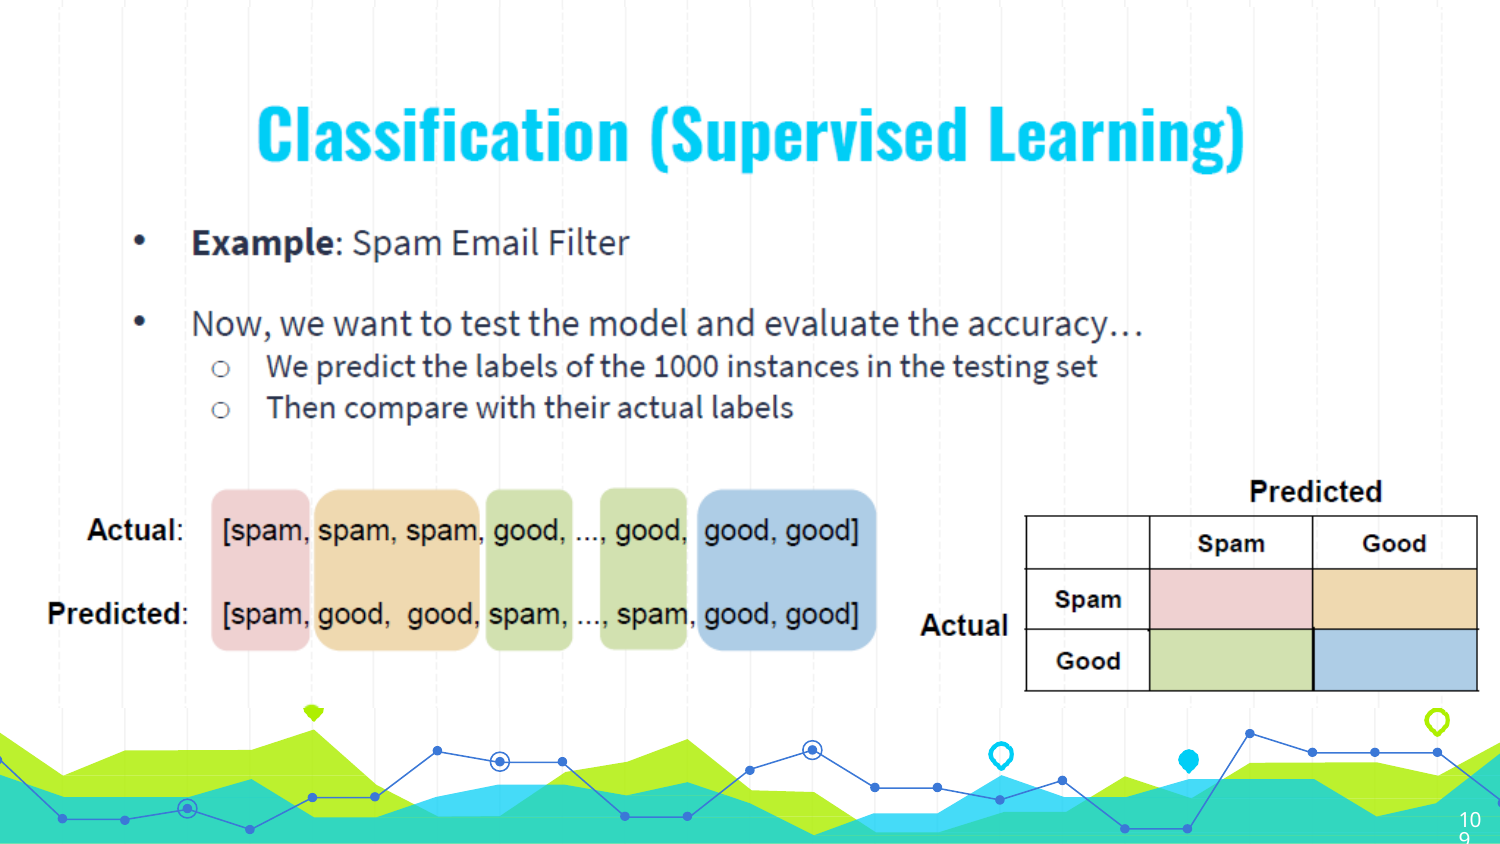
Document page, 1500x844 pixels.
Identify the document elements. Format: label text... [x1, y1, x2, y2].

picture [988, 741, 1014, 771]
picture [1178, 749, 1199, 774]
picture [0, 7, 1500, 737]
text_box 109 [1452, 800, 1486, 835]
